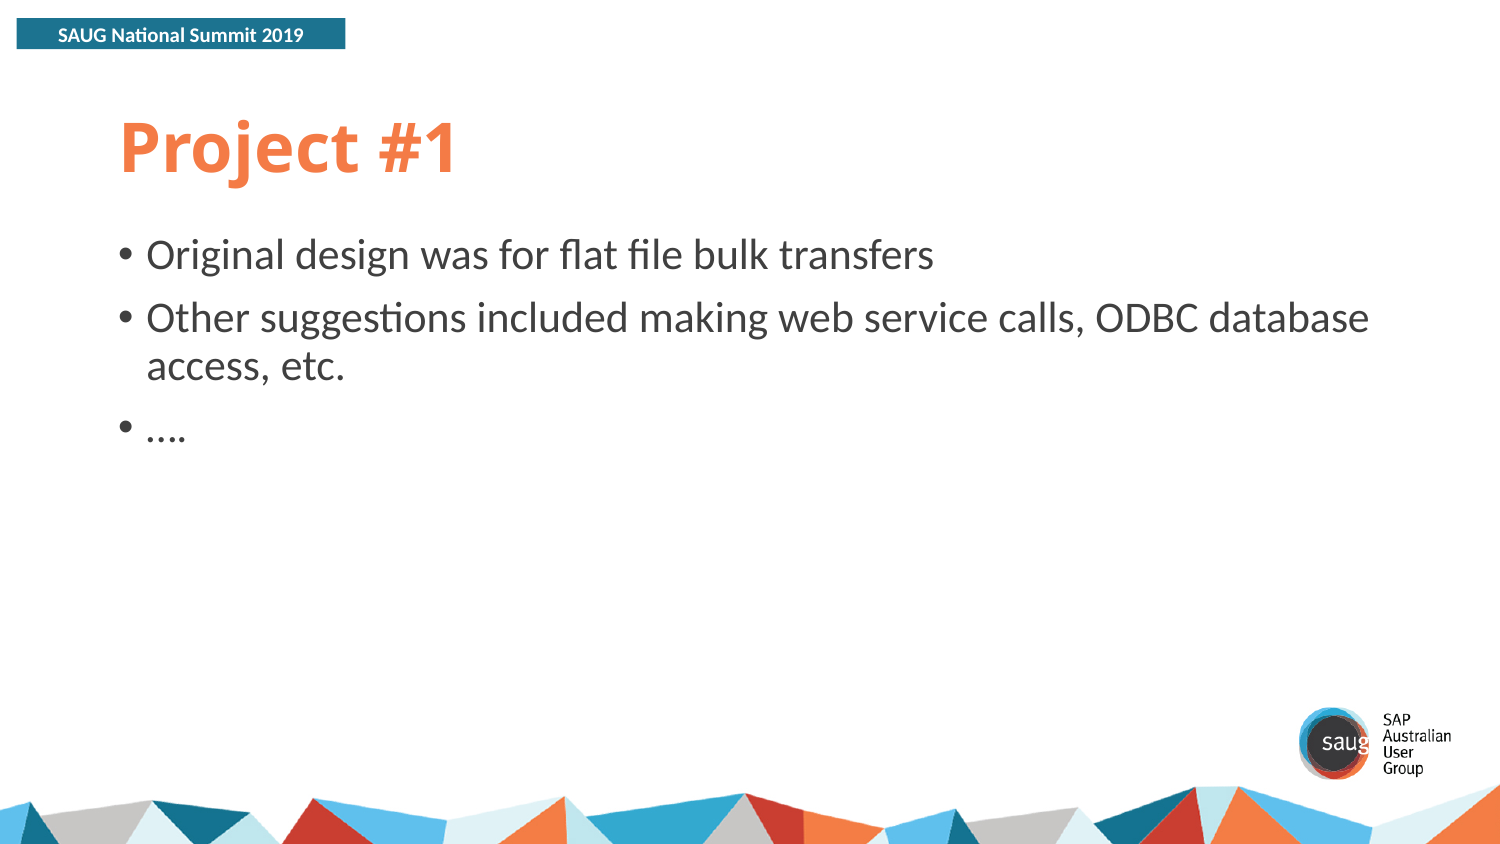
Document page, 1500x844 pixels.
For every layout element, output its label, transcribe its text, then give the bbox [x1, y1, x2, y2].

picture [0, 0, 1500, 844]
title Project #1 [103, 78, 1397, 223]
list Original design was for flat file bulk transfers Other suggestions included making web service calls, ODBC database access, etc. …. [103, 224, 1397, 760]
